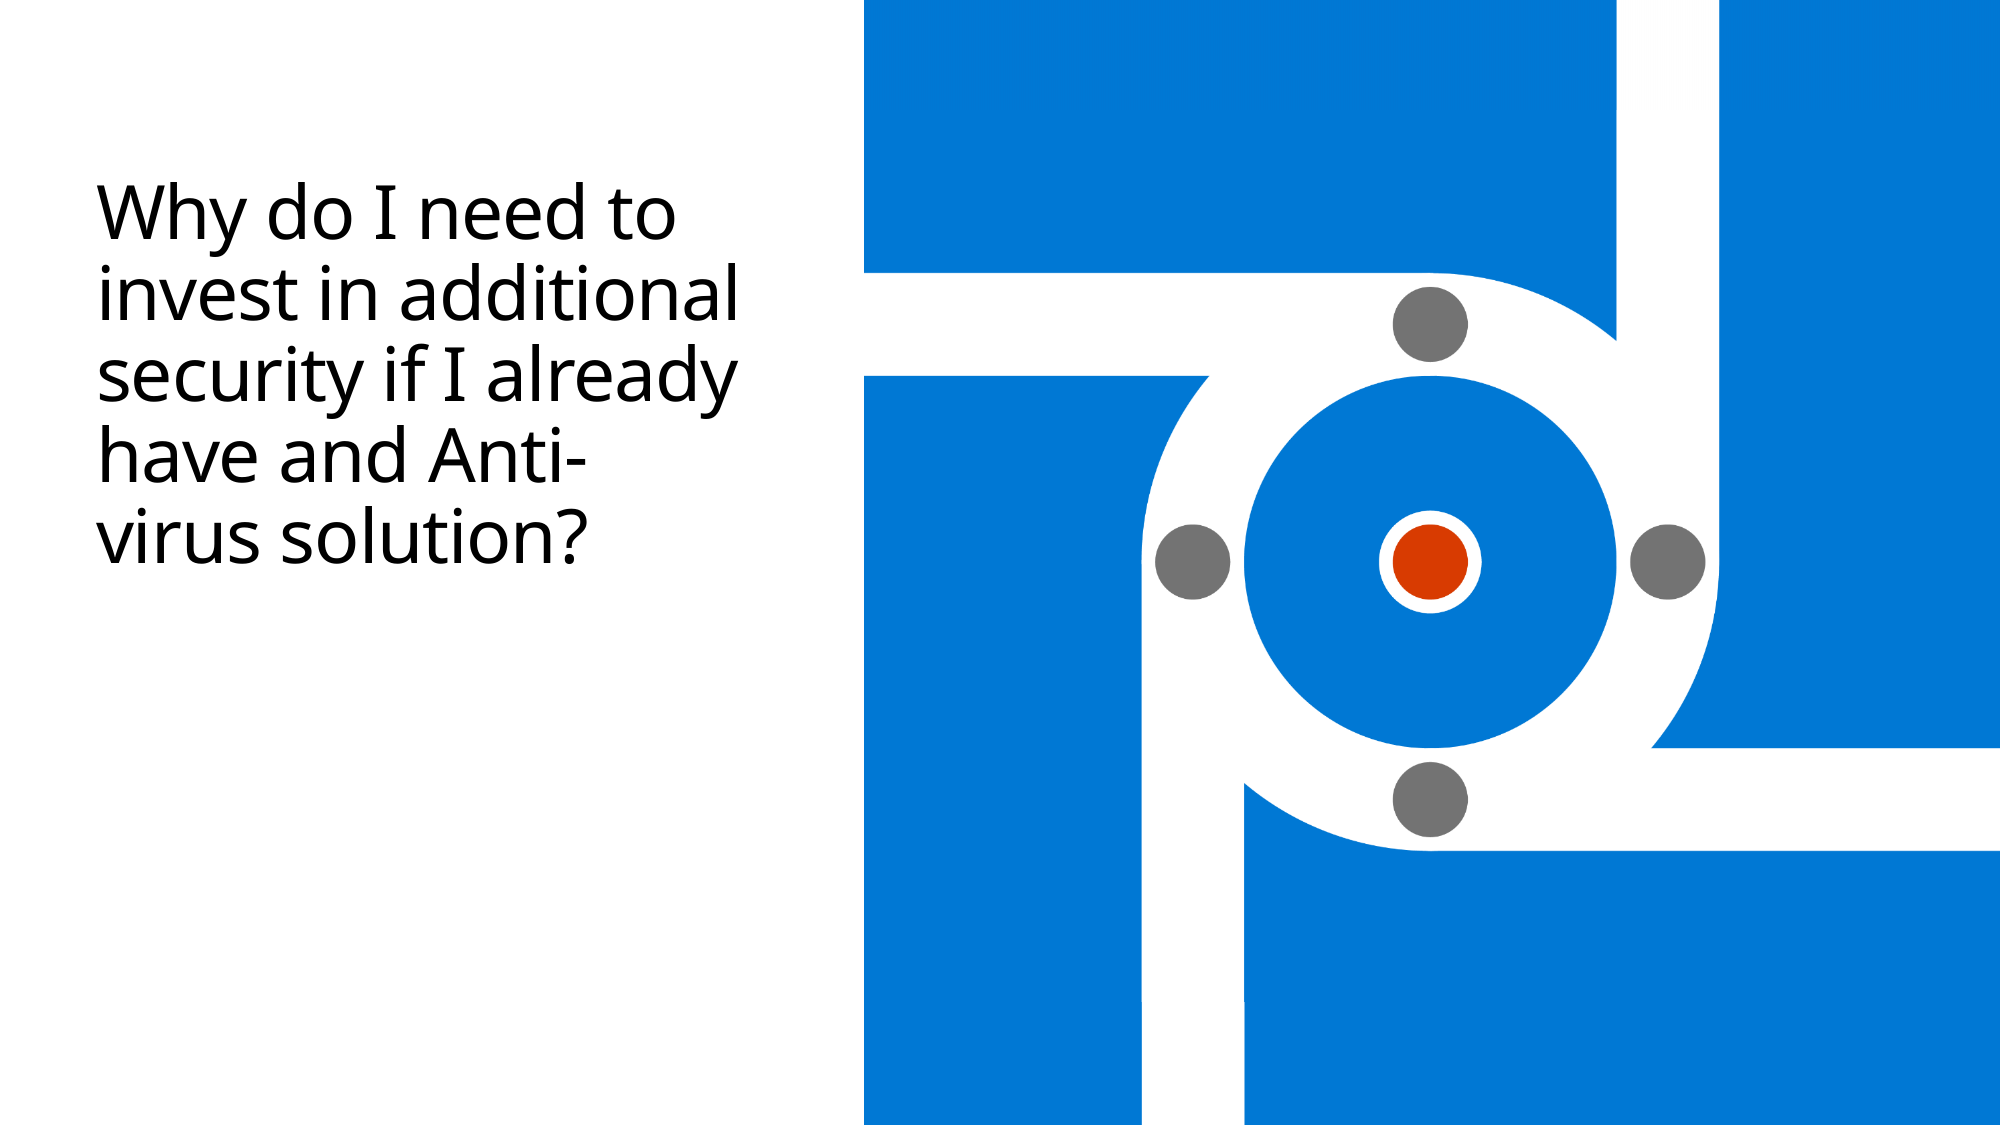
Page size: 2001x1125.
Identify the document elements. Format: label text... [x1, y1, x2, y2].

picture [864, 0, 2000, 1125]
title Why do I need to invest in additional security if I already have and Anti-virus solution? [96, 170, 744, 580]
